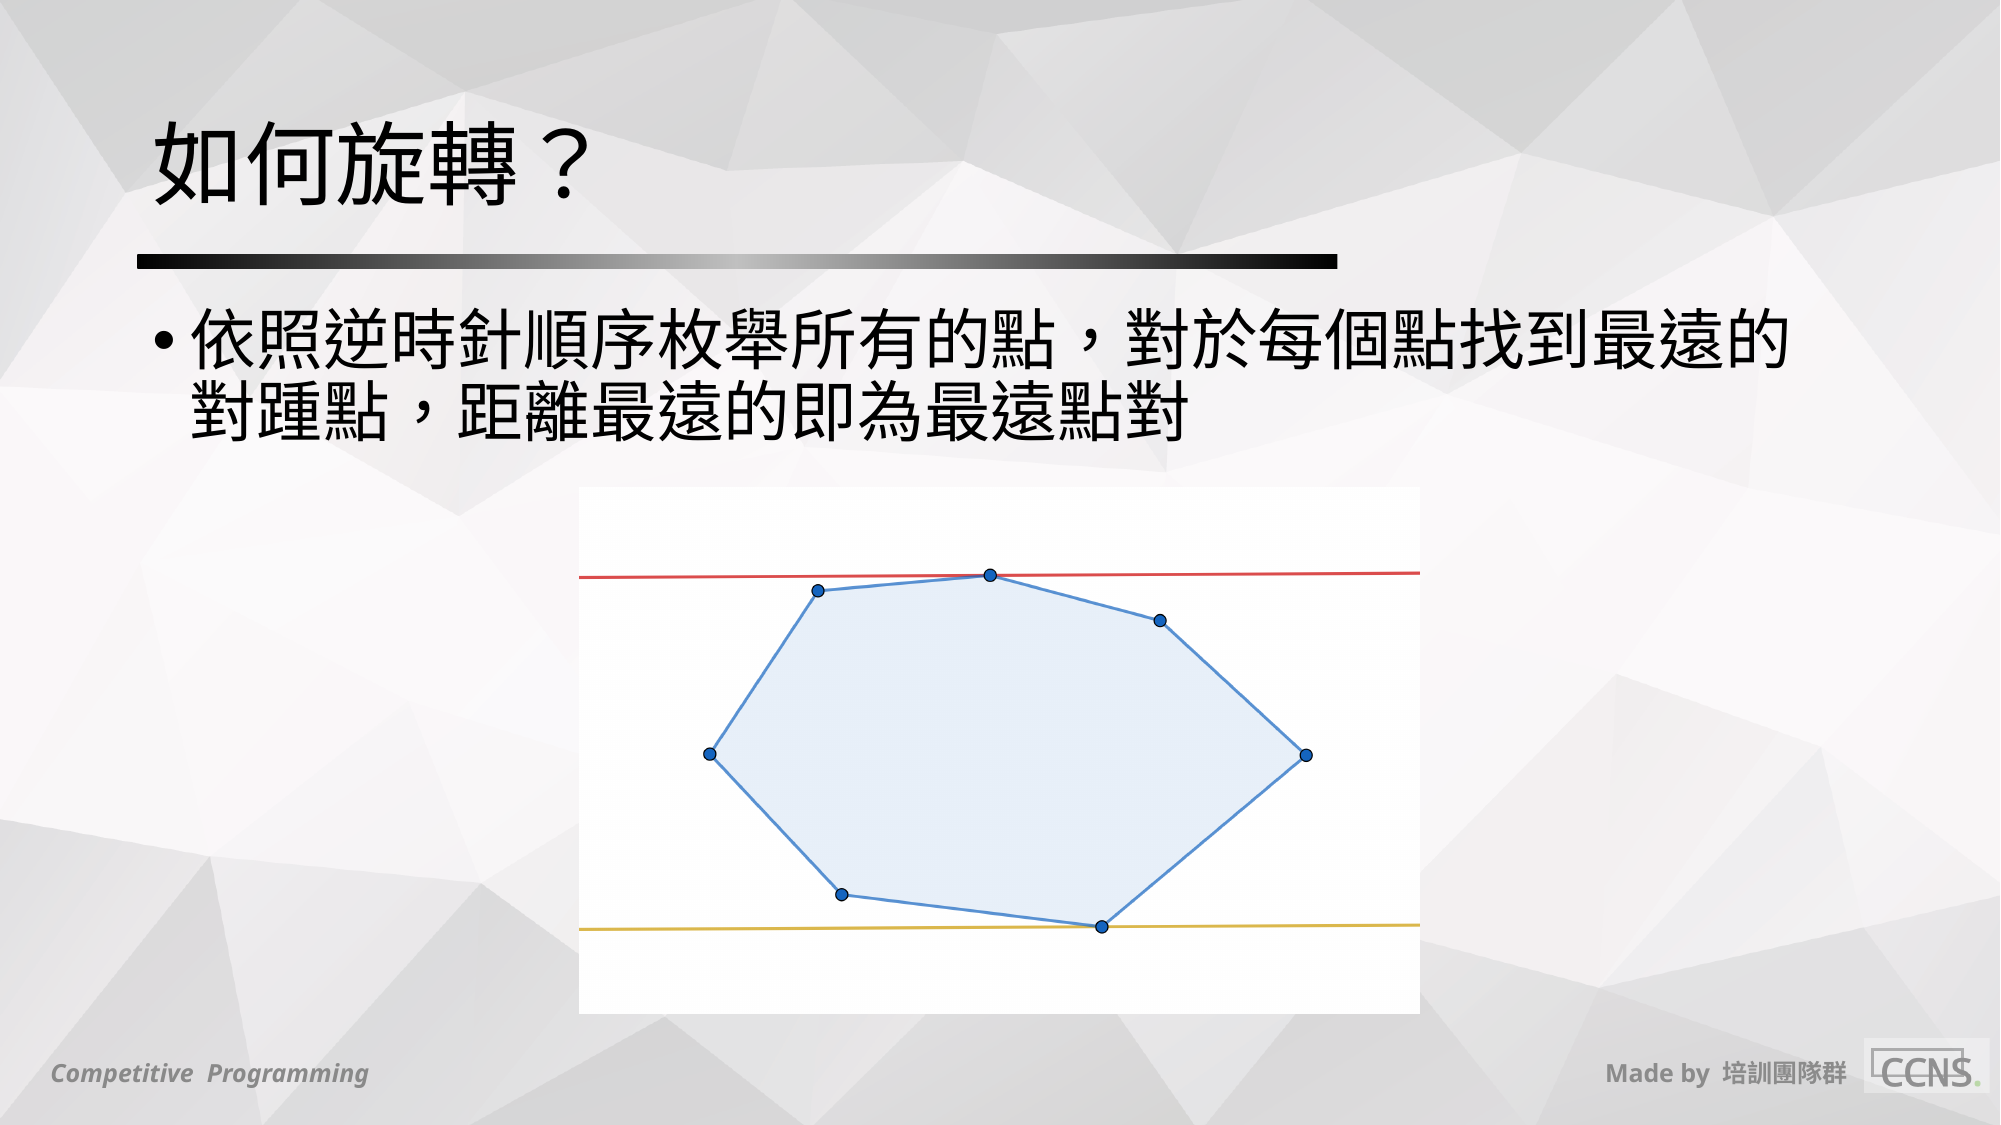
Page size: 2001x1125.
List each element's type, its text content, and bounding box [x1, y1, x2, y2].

list 依照逆時針順序枚舉所有的點，對於每個點找到最遠的對踵點，距離最遠的即為最遠點對 [137, 299, 1863, 1014]
title 如何旋轉？ [137, 59, 1863, 278]
picture [0, 0, 2000, 1125]
